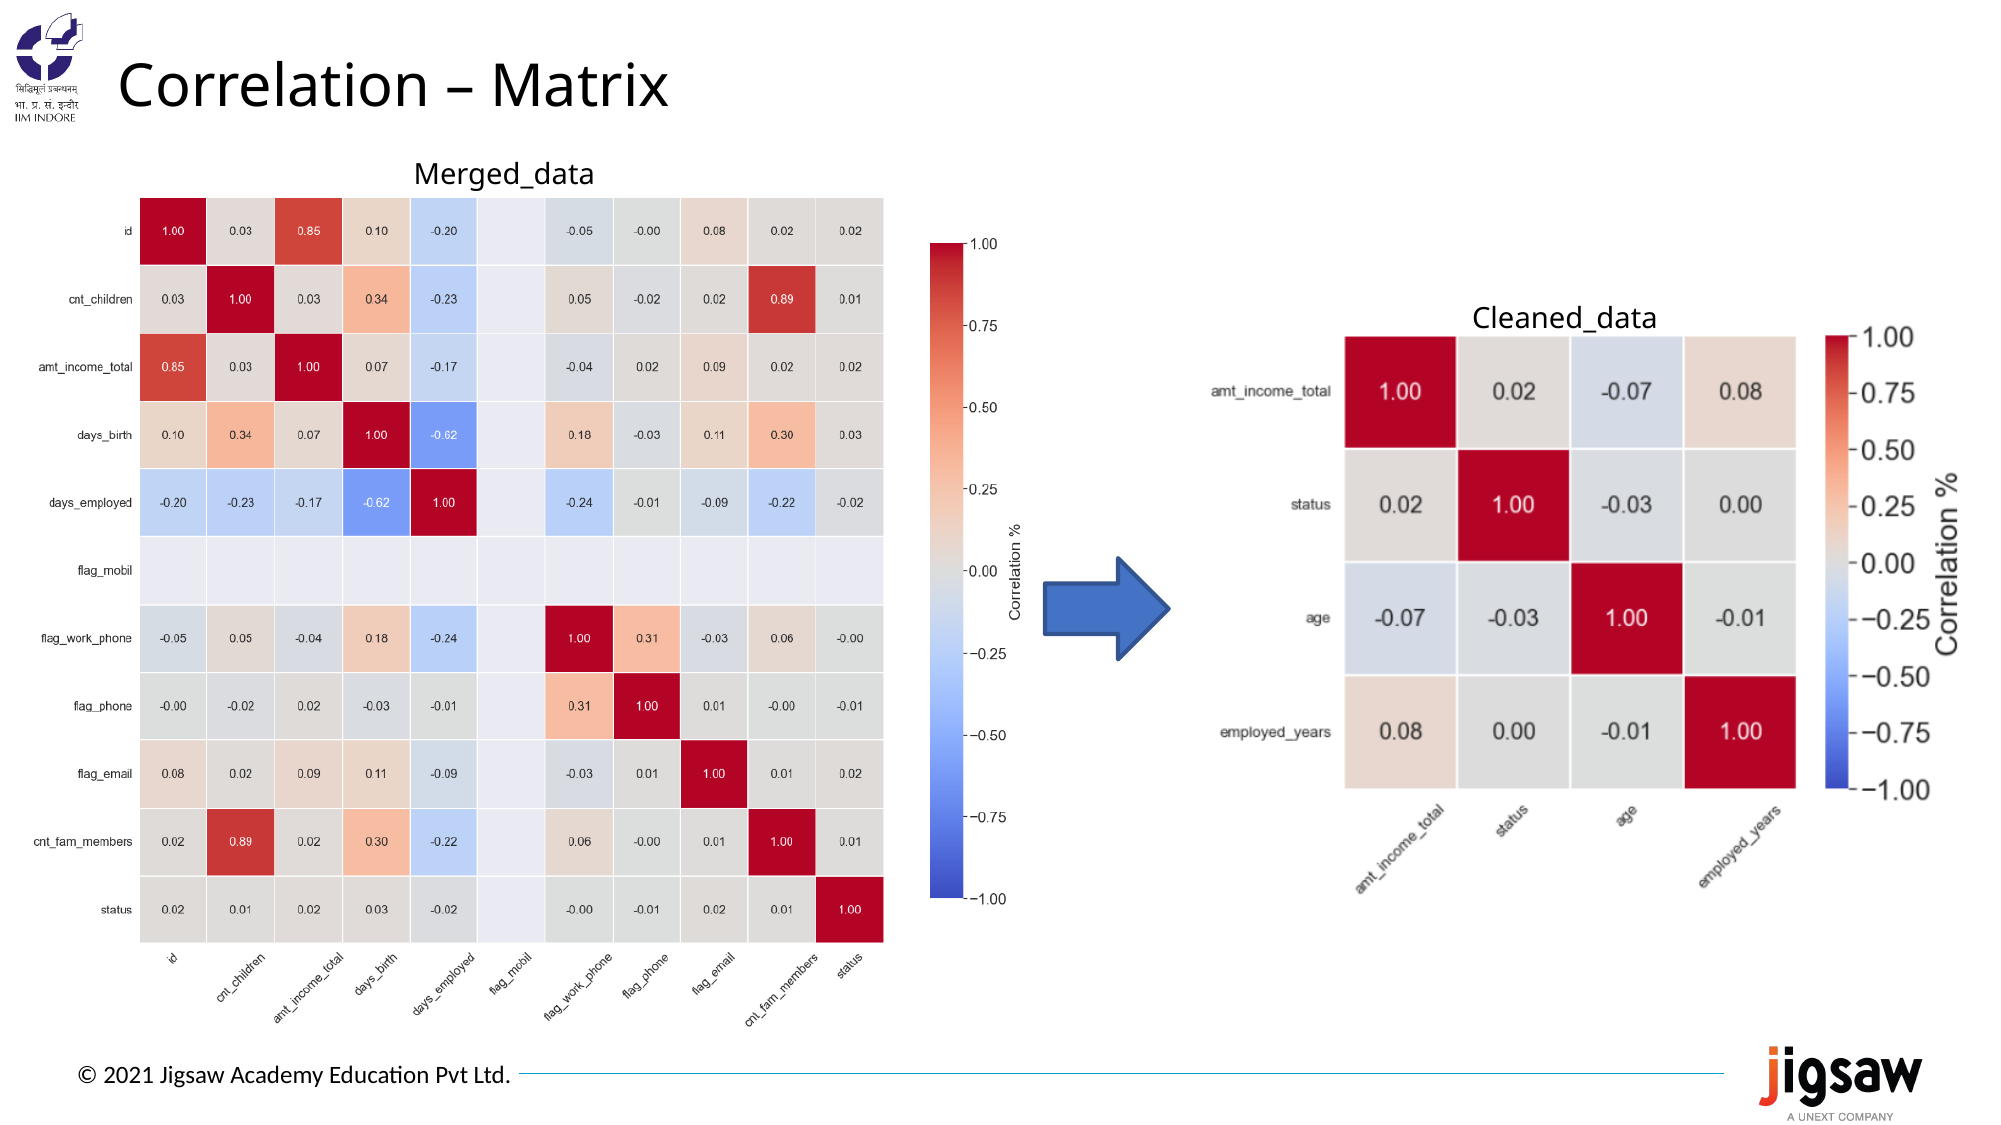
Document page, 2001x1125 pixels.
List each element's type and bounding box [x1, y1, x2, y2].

text_box [27, 46, 1978, 1039]
picture [1753, 1042, 1928, 1125]
picture [14, 12, 83, 122]
